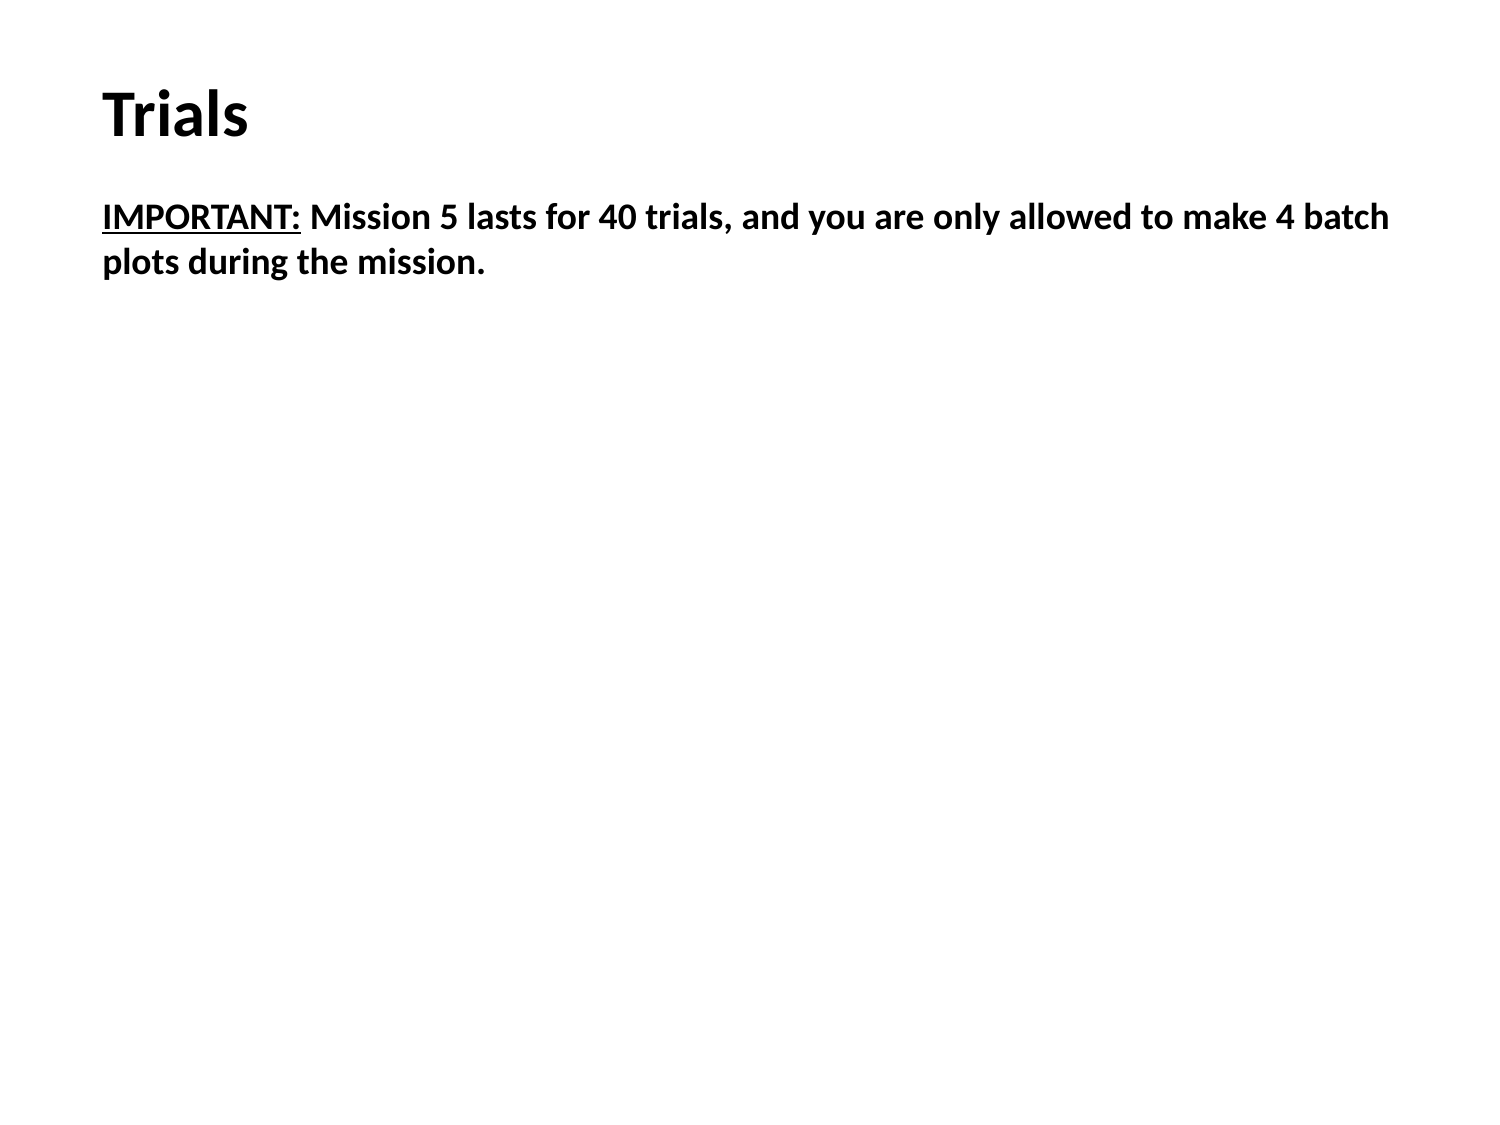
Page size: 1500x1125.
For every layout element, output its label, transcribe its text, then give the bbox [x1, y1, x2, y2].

text_box Trials [88, 62, 265, 158]
text_box IMPORTANT: Mission 5 lasts for 40 trials, and you are only allowed to make 4 batch plots during the mission. [87, 184, 1415, 290]
